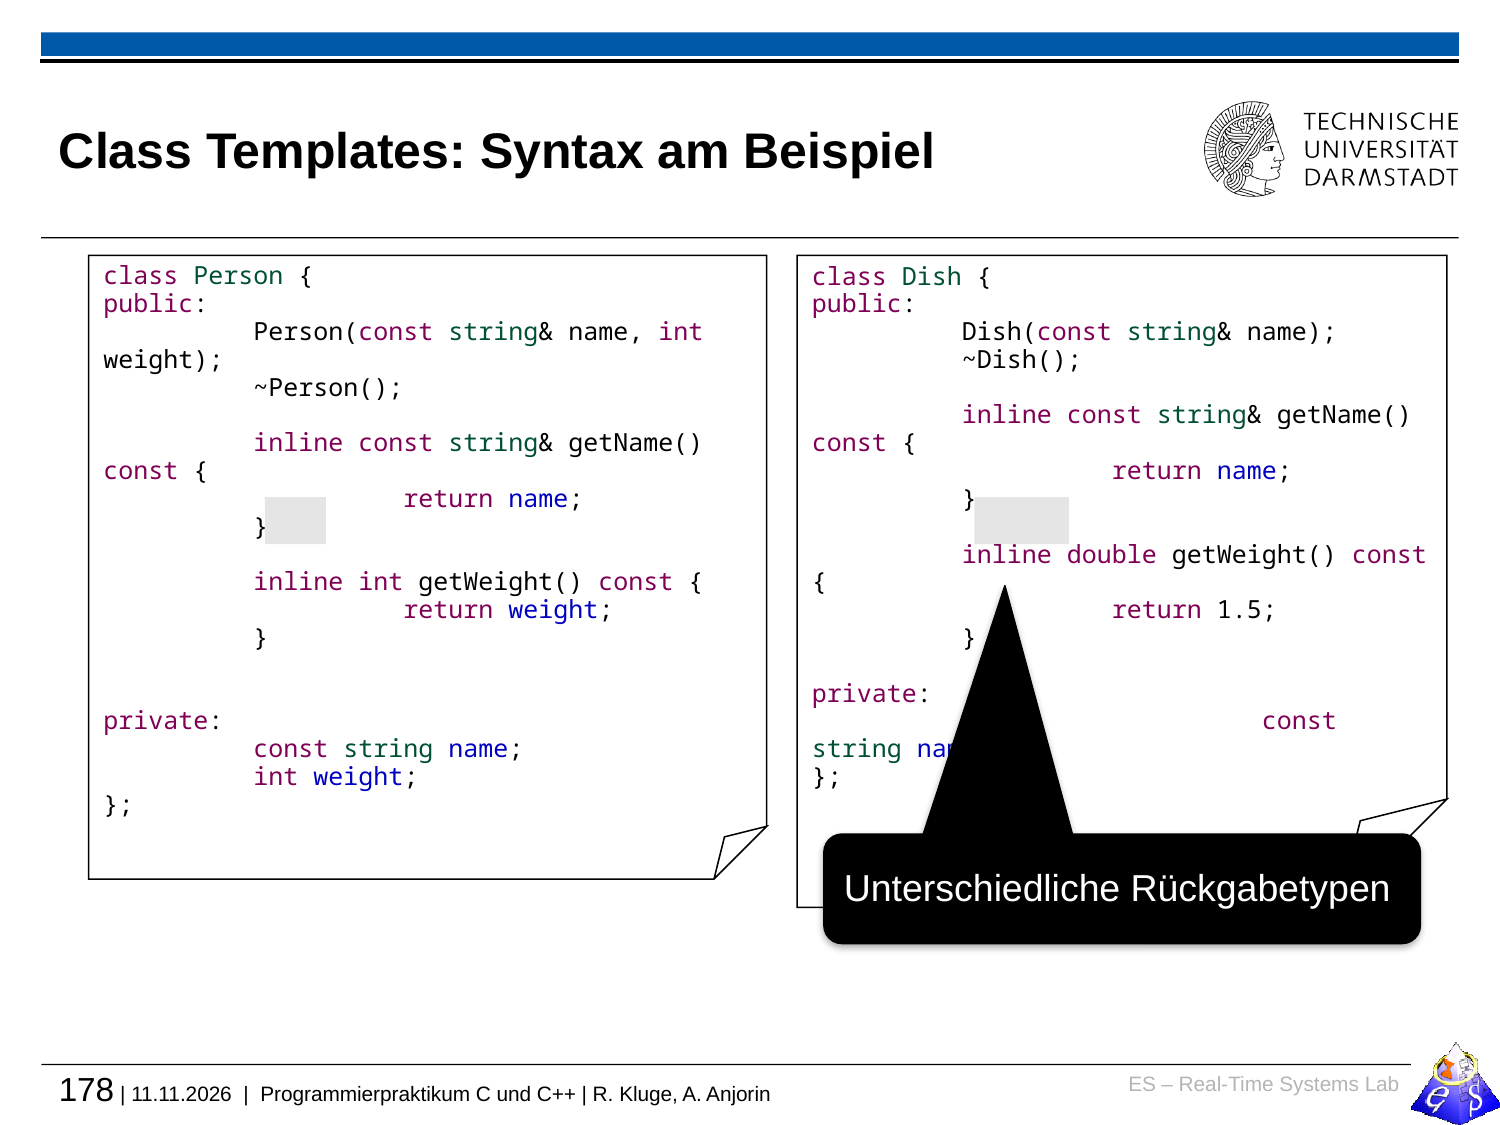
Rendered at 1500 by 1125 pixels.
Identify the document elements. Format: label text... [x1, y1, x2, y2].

picture [1187, 84, 1483, 214]
text_box [264, 497, 326, 545]
text_box Unterschiedliche Rückgabetypen [823, 584, 1422, 945]
text_box class Person { public: Person(const string& name, int weight); ~Person(); inline const string& getName() const { return name; } inline int getWeight() const { return weight; } private: const string name; int weight; }; [88, 255, 767, 880]
title Class Templates: Syntax am Beispiel [58, 80, 1187, 218]
picture [1411, 1041, 1500, 1125]
text_box class Dish { public: Dish(const string& name); ~Dish(); inline const string& getName() const { return name; } inline double getWeight() const { return 1.5; } private: const string name; }; [797, 255, 1447, 908]
text_box [974, 497, 1069, 545]
